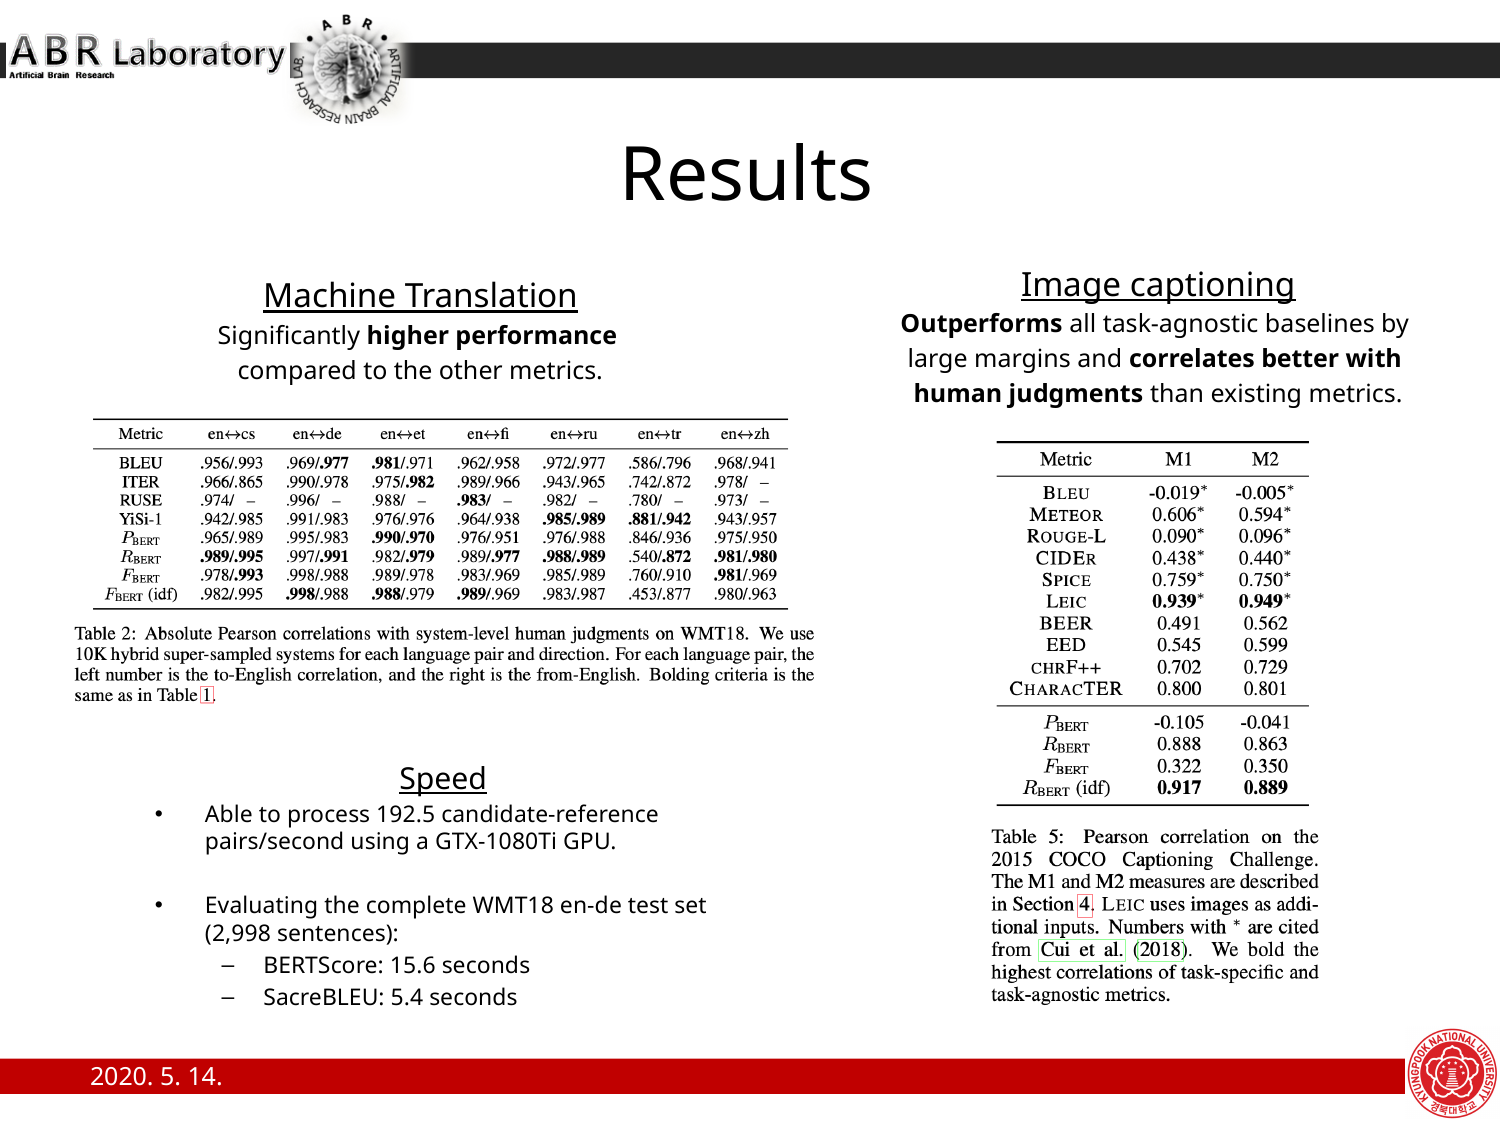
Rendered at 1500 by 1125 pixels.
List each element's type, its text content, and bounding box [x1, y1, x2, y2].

picture [62, 408, 832, 710]
list Machine Translation Significantly higher performance compared to the other metrics. [201, 267, 641, 407]
picture [6, 4, 420, 79]
text_box Speed Able to process 192.5 candidate-reference pairs/second using a GTX-1080Ti GPU. Evaluating the complete WMT18 en-de test set (2,998 sentences): BERTScore: 15.6 seconds SacreBLEU: 5.4 seconds [139, 751, 747, 1021]
picture [985, 432, 1330, 1016]
text_box Image captioning Outperforms all task-agnostic baselines by large margins and correlates better with human judgments than existing metrics. [879, 255, 1437, 445]
title Results [140, 61, 1353, 279]
picture [1405, 1026, 1500, 1119]
